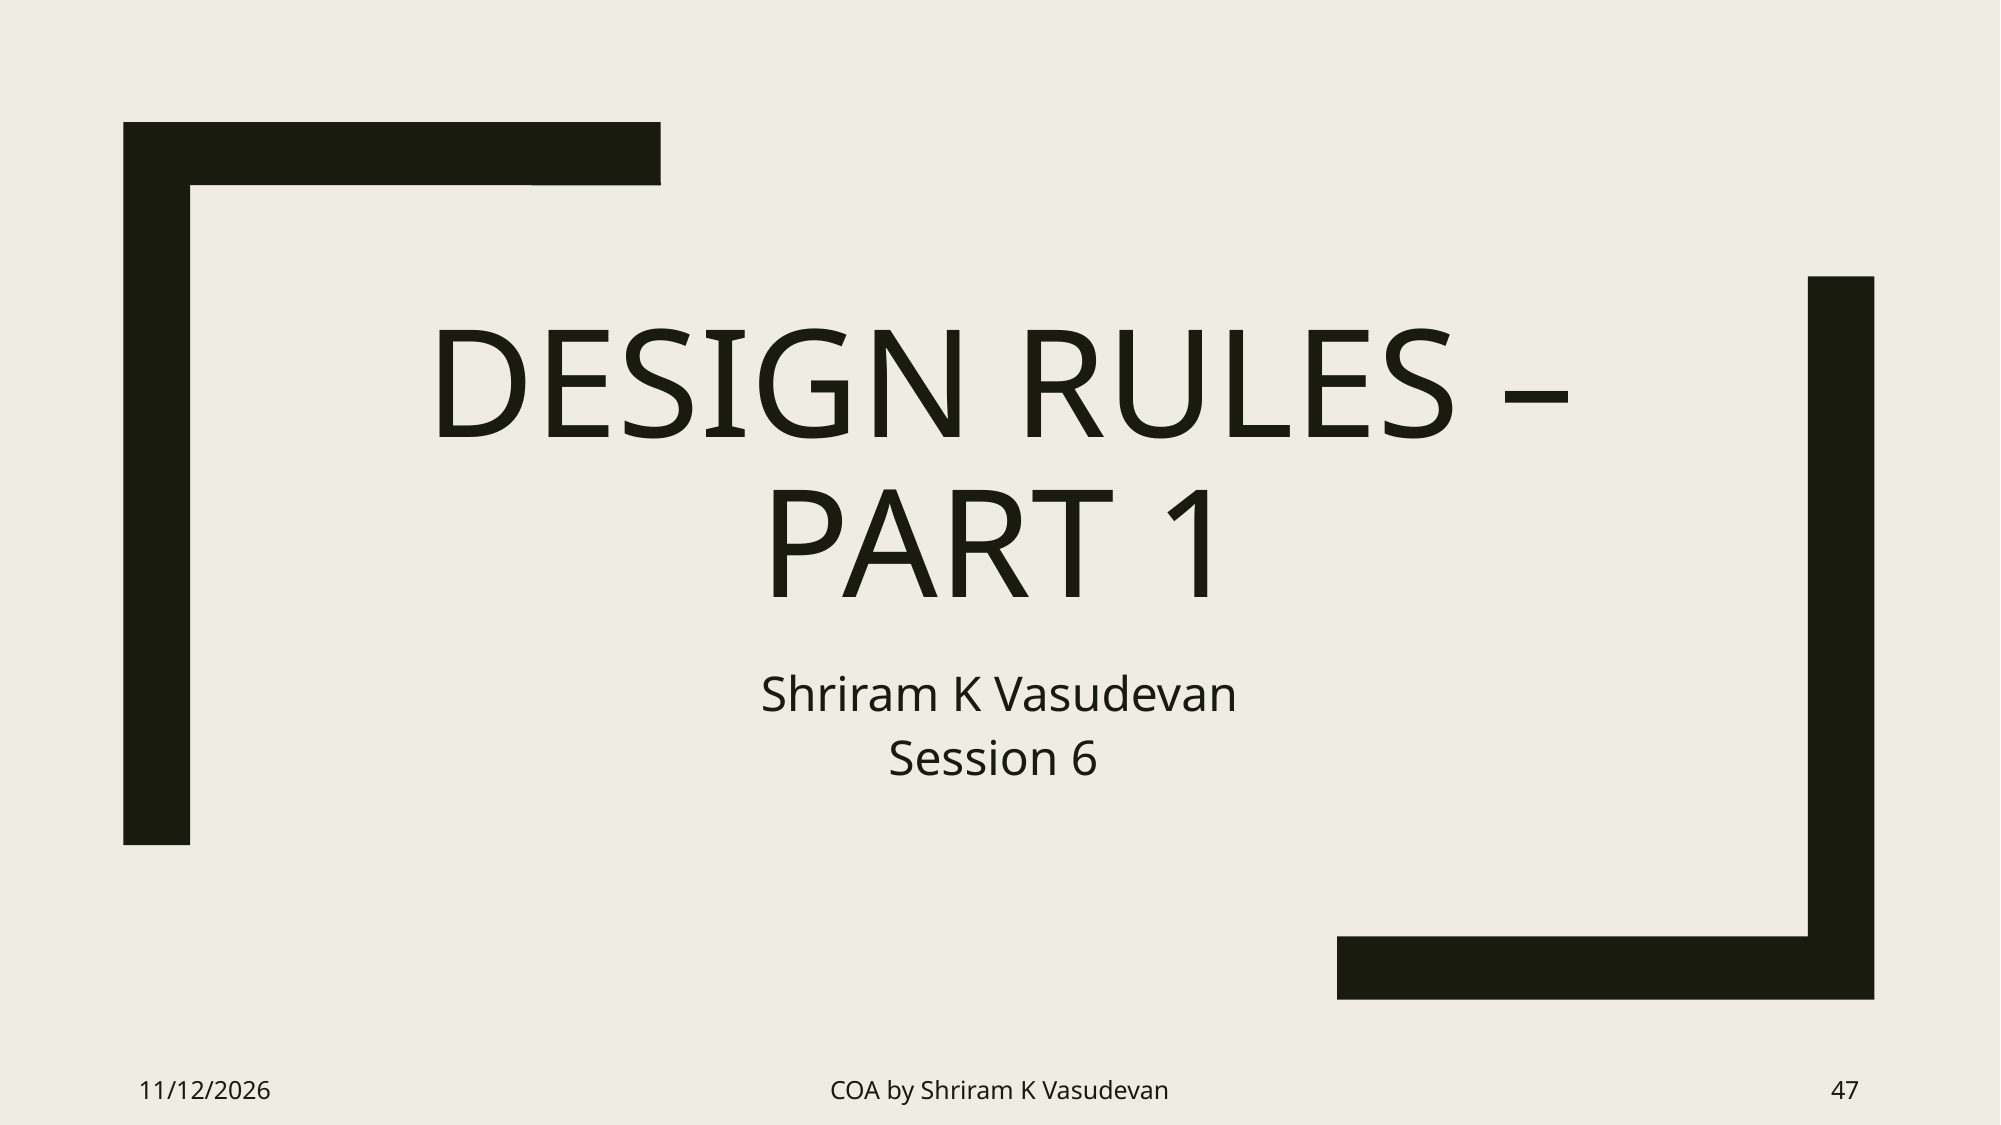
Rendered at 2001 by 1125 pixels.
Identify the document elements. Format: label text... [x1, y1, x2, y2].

subtitle Shriram K Vasudevan Session 6 [439, 649, 1561, 828]
slide_number 47 [1612, 1058, 1875, 1125]
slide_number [123, 1058, 388, 1125]
title DESIGN RULES – part 1 [314, 293, 1686, 638]
footer COA by Shriram K Vasudevan [423, 1058, 1576, 1125]
